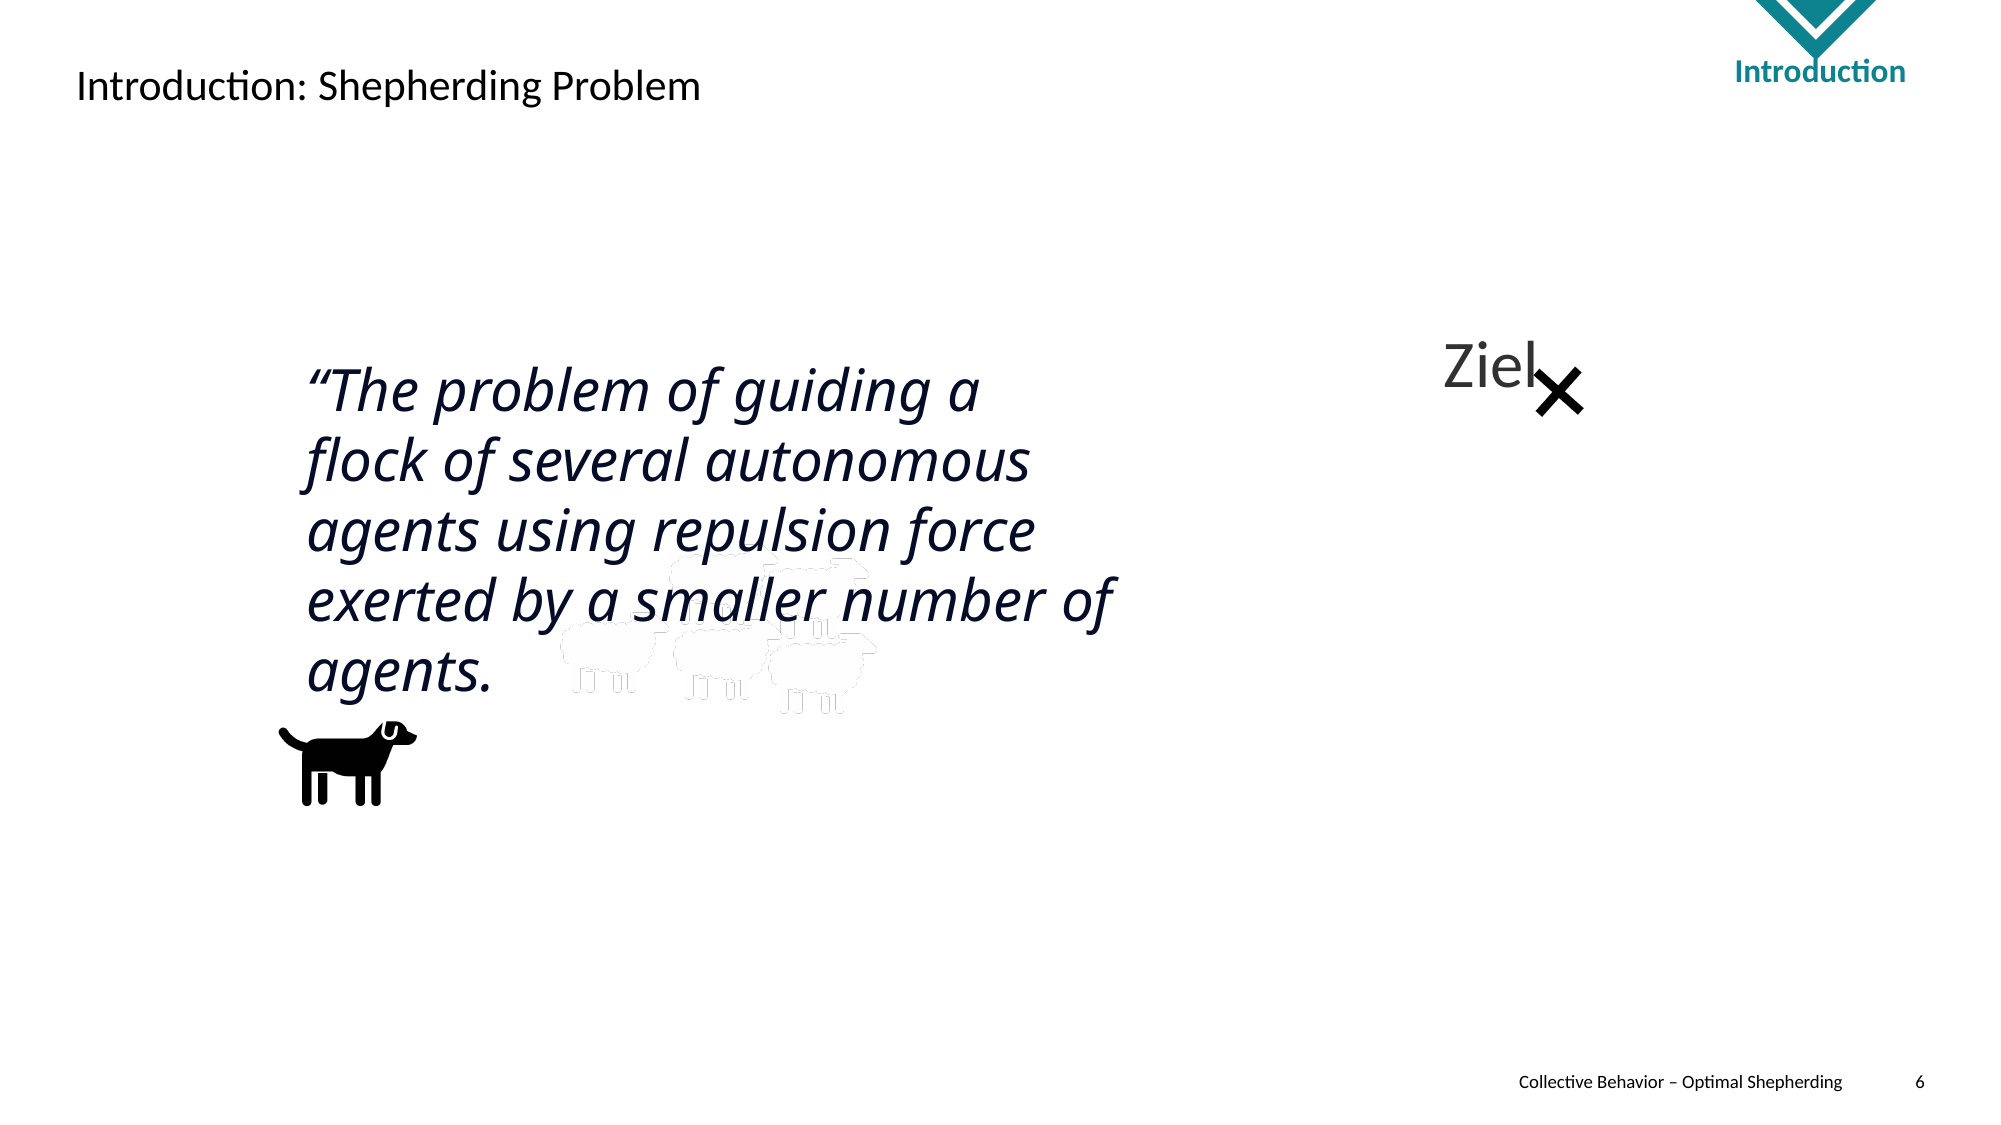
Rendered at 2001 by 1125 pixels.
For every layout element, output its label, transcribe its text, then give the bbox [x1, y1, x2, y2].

text_box Introduction [1643, 0, 1998, 166]
picture [1517, 355, 1597, 442]
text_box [1684, 0, 1948, 61]
title Introduction: Shepherding Problem [76, 56, 1910, 172]
picture [272, 688, 423, 839]
text_box “The problem of guiding a flock of several autonomous agents using repulsion force exerted by a smaller number of agents. [291, 345, 1132, 711]
text_box Ziel [1443, 320, 1733, 401]
picture [546, 516, 891, 742]
